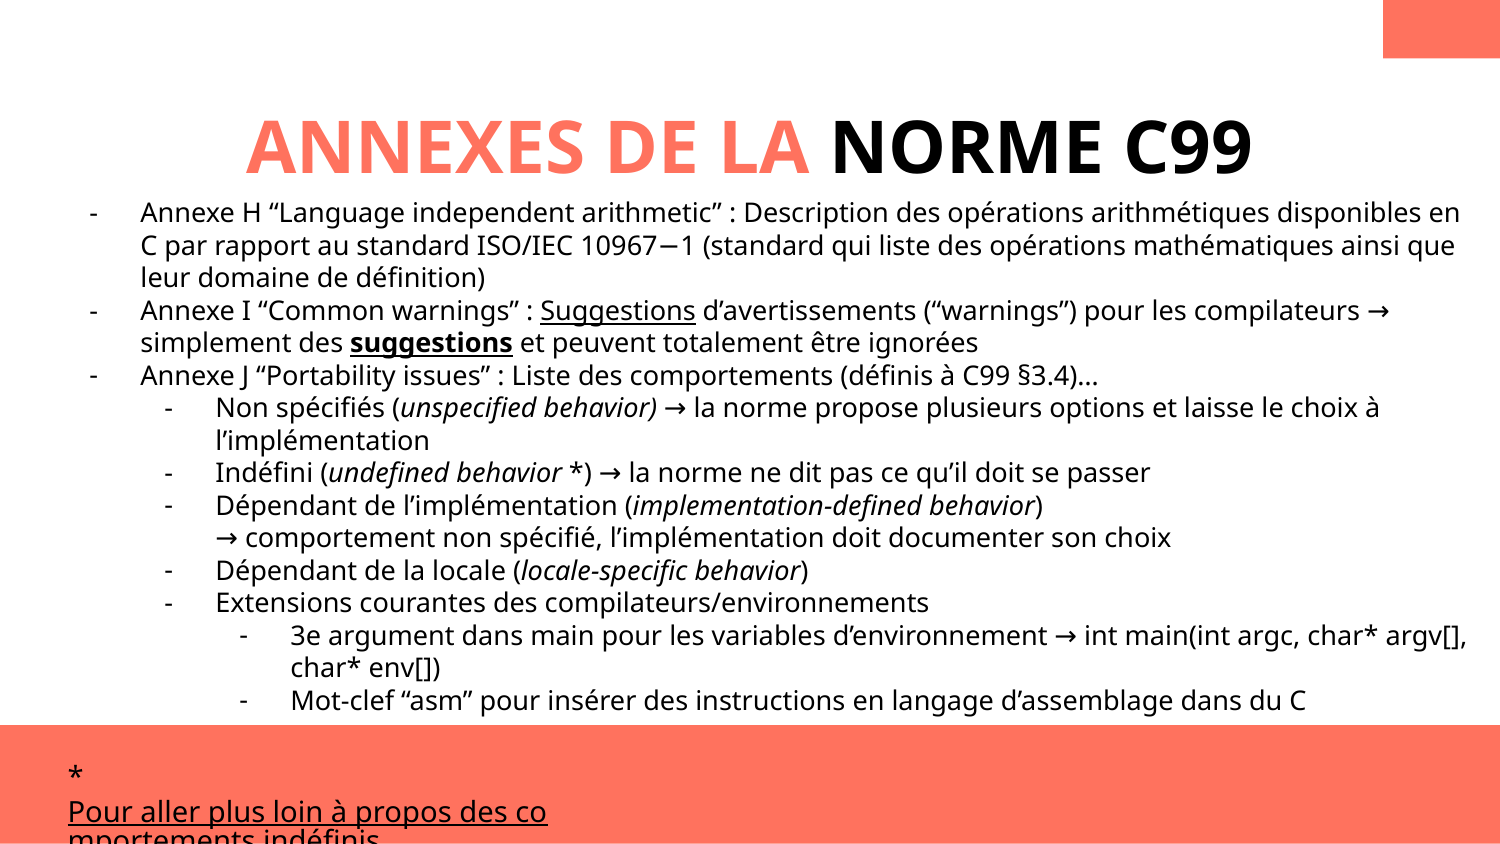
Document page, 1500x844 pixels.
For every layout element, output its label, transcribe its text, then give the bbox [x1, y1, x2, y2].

text_box Annexe H “Language independent arithmetic” : Description des opérations arithmétiques disponibles en C par rapport au standard ISO/IEC 10967−1 (standard qui liste des opérations mathématiques ainsi que leur domaine de définition) Annexe I “Common warnings” : Suggestions d’avertissements (“warnings”) pour les compilateurs → simplement des suggestions et peuvent totalement être ignorées Annexe J “Portability issues” : Liste des comportements (définis à C99 §3.4)… Non spécifiés (unspecified behavior) → la norme propose plusieurs options et laisse le choix à l’implémentation Indéfini (undefined behavior *) → la norme ne dit pas ce qu’il doit se passer Dépendant de l’implémentation (implementation-defined behavior) → comportement non spécifié, l’implémentation doit documenter son choix Dépendant de la locale (locale-specific behavior) Extensions courantes des compilateurs/environnements 3e argument dans main pour les variables d’environnement → int main(int argc, char* argv[], char* env[]) Mot-clef “asm” pour insérer des instructions en langage d’assemblage dans du C [50, 180, 1486, 726]
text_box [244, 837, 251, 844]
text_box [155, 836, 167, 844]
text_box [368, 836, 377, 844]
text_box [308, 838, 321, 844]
text_box * Pour aller plus loin à propos des comportements indéfinis [52, 743, 574, 826]
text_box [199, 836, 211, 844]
title ANNEXES DE LA NORME C99 [97, 107, 1402, 180]
